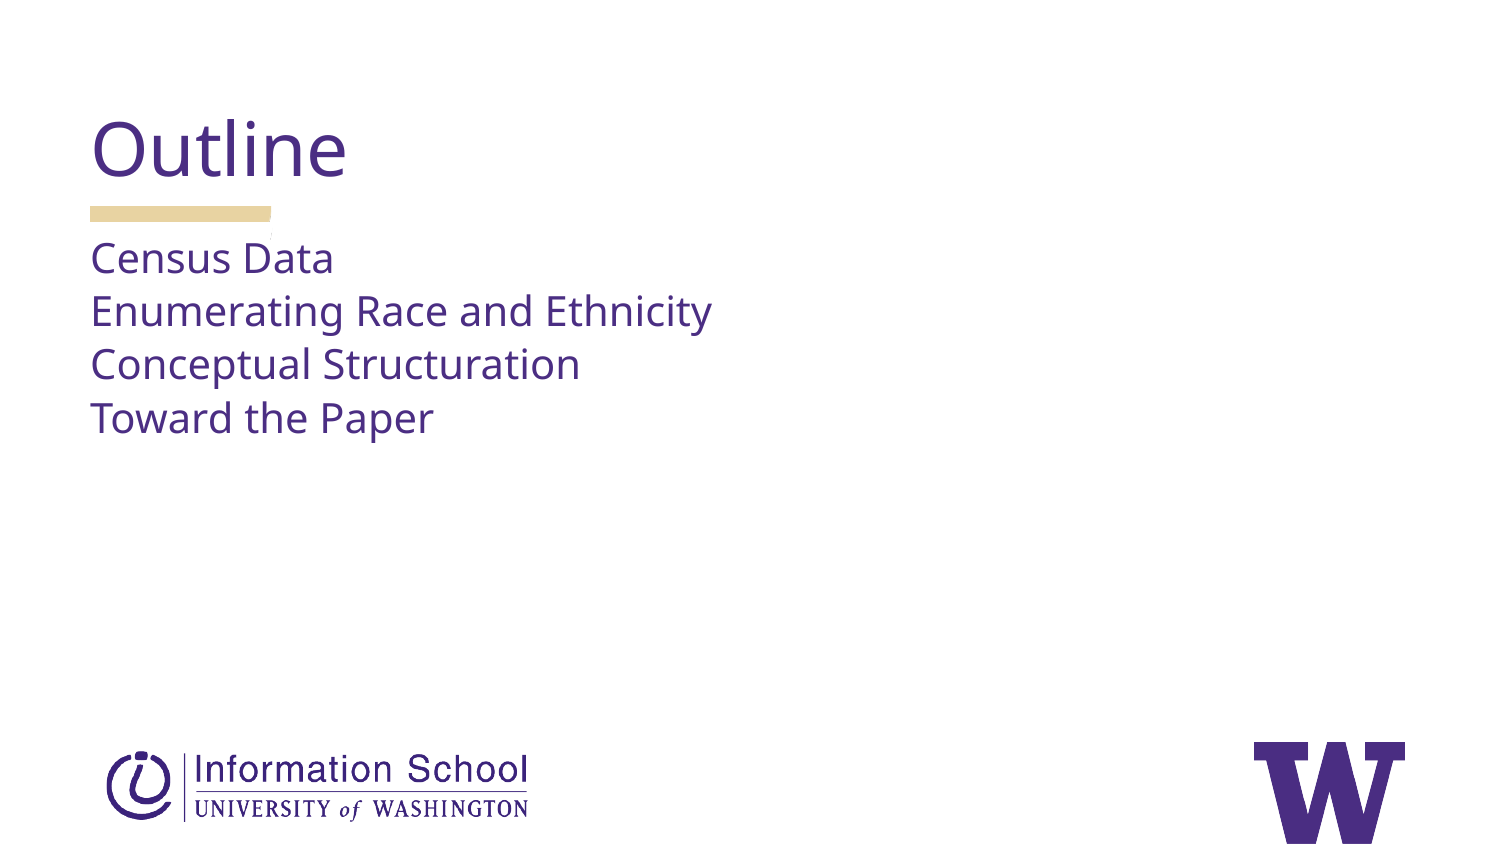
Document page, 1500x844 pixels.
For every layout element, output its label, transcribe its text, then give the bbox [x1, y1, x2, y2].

picture [1254, 742, 1405, 844]
list Census Data Enumerating Race and Ethnicity Conceptual Structuration Toward the Paper [75, 229, 1419, 717]
list Outline [75, 37, 1419, 201]
picture [96, 740, 552, 832]
